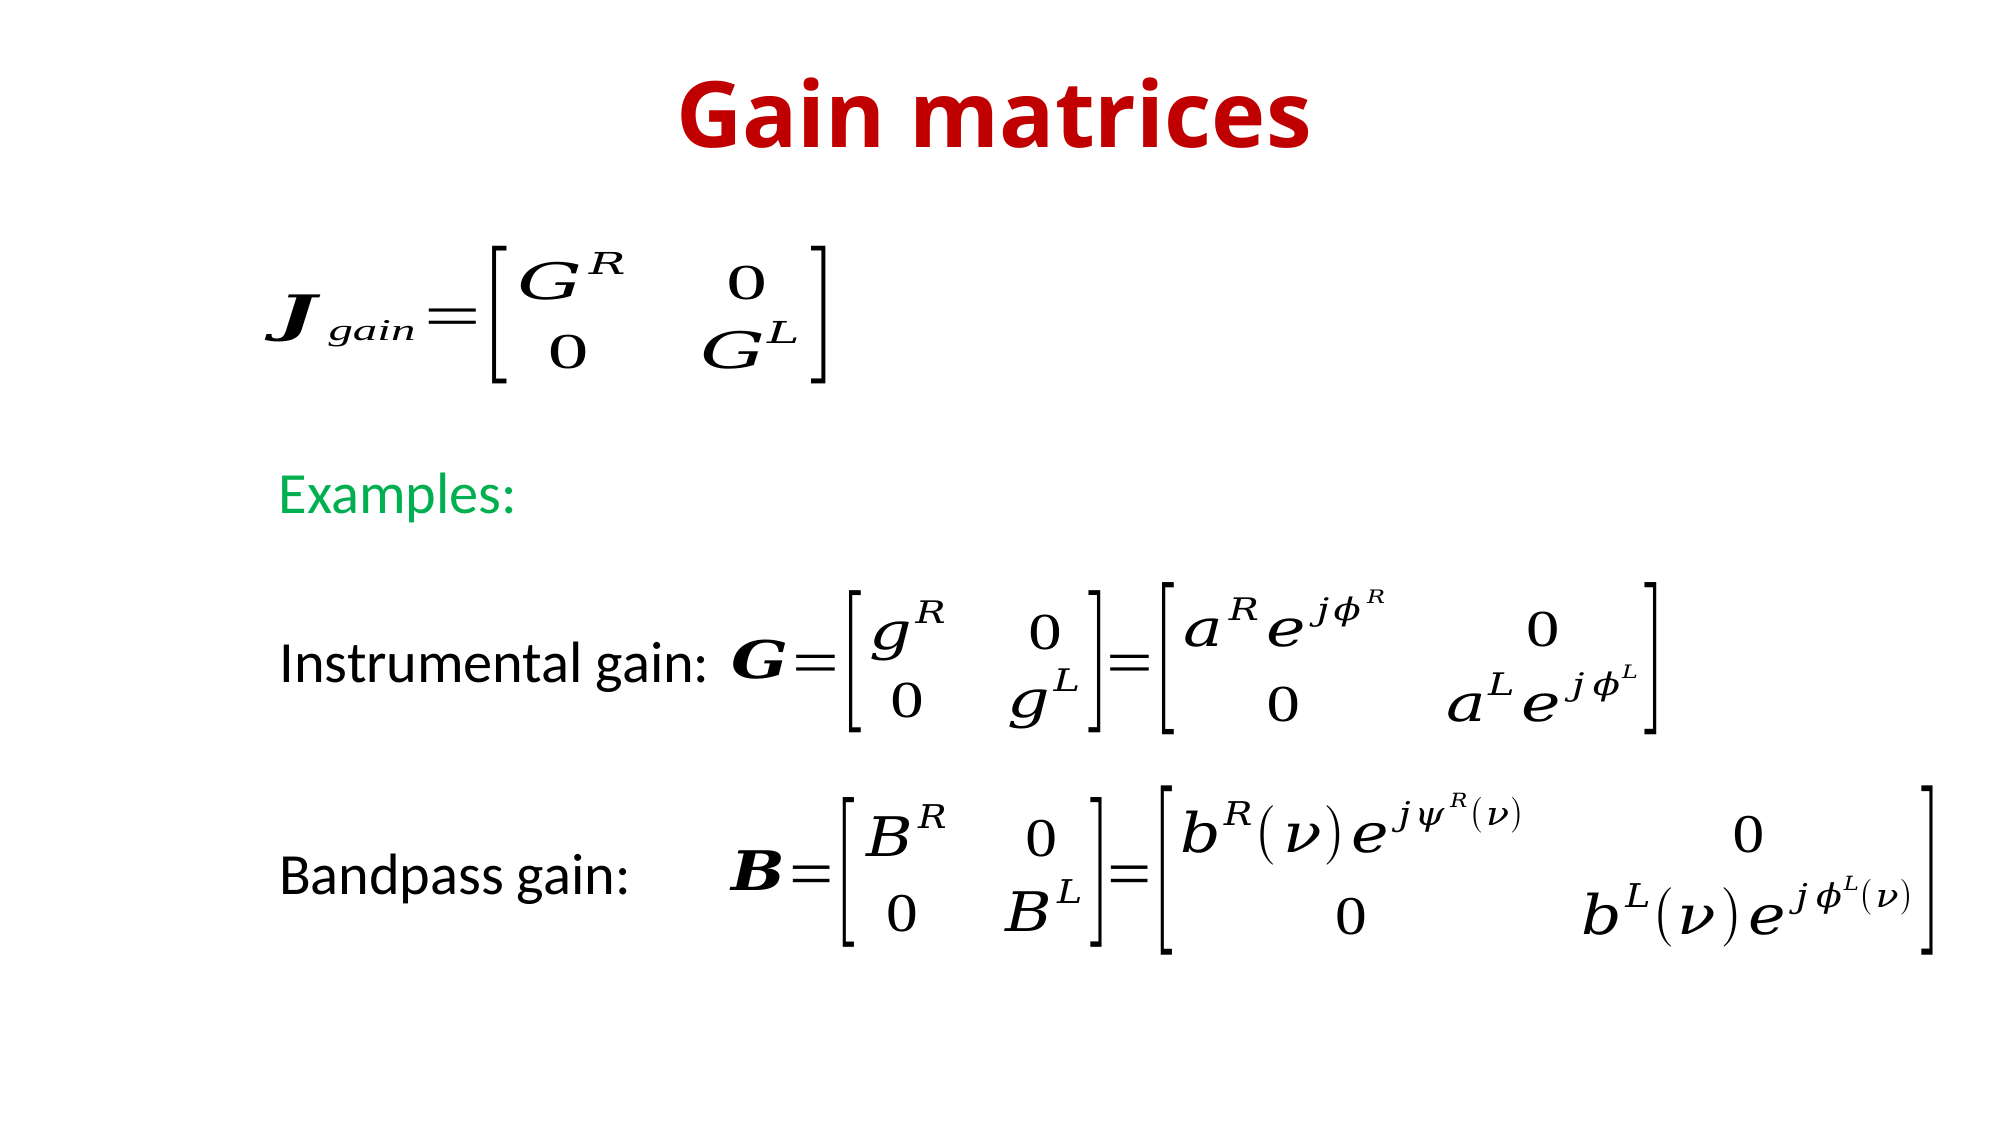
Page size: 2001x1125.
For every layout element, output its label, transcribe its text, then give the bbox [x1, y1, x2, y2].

title Gain matrices [131, 28, 1857, 208]
text_box Bandpass gain: [264, 828, 646, 914]
text_box Examples: [263, 448, 545, 533]
text_box Instrumental gain: [264, 616, 725, 702]
